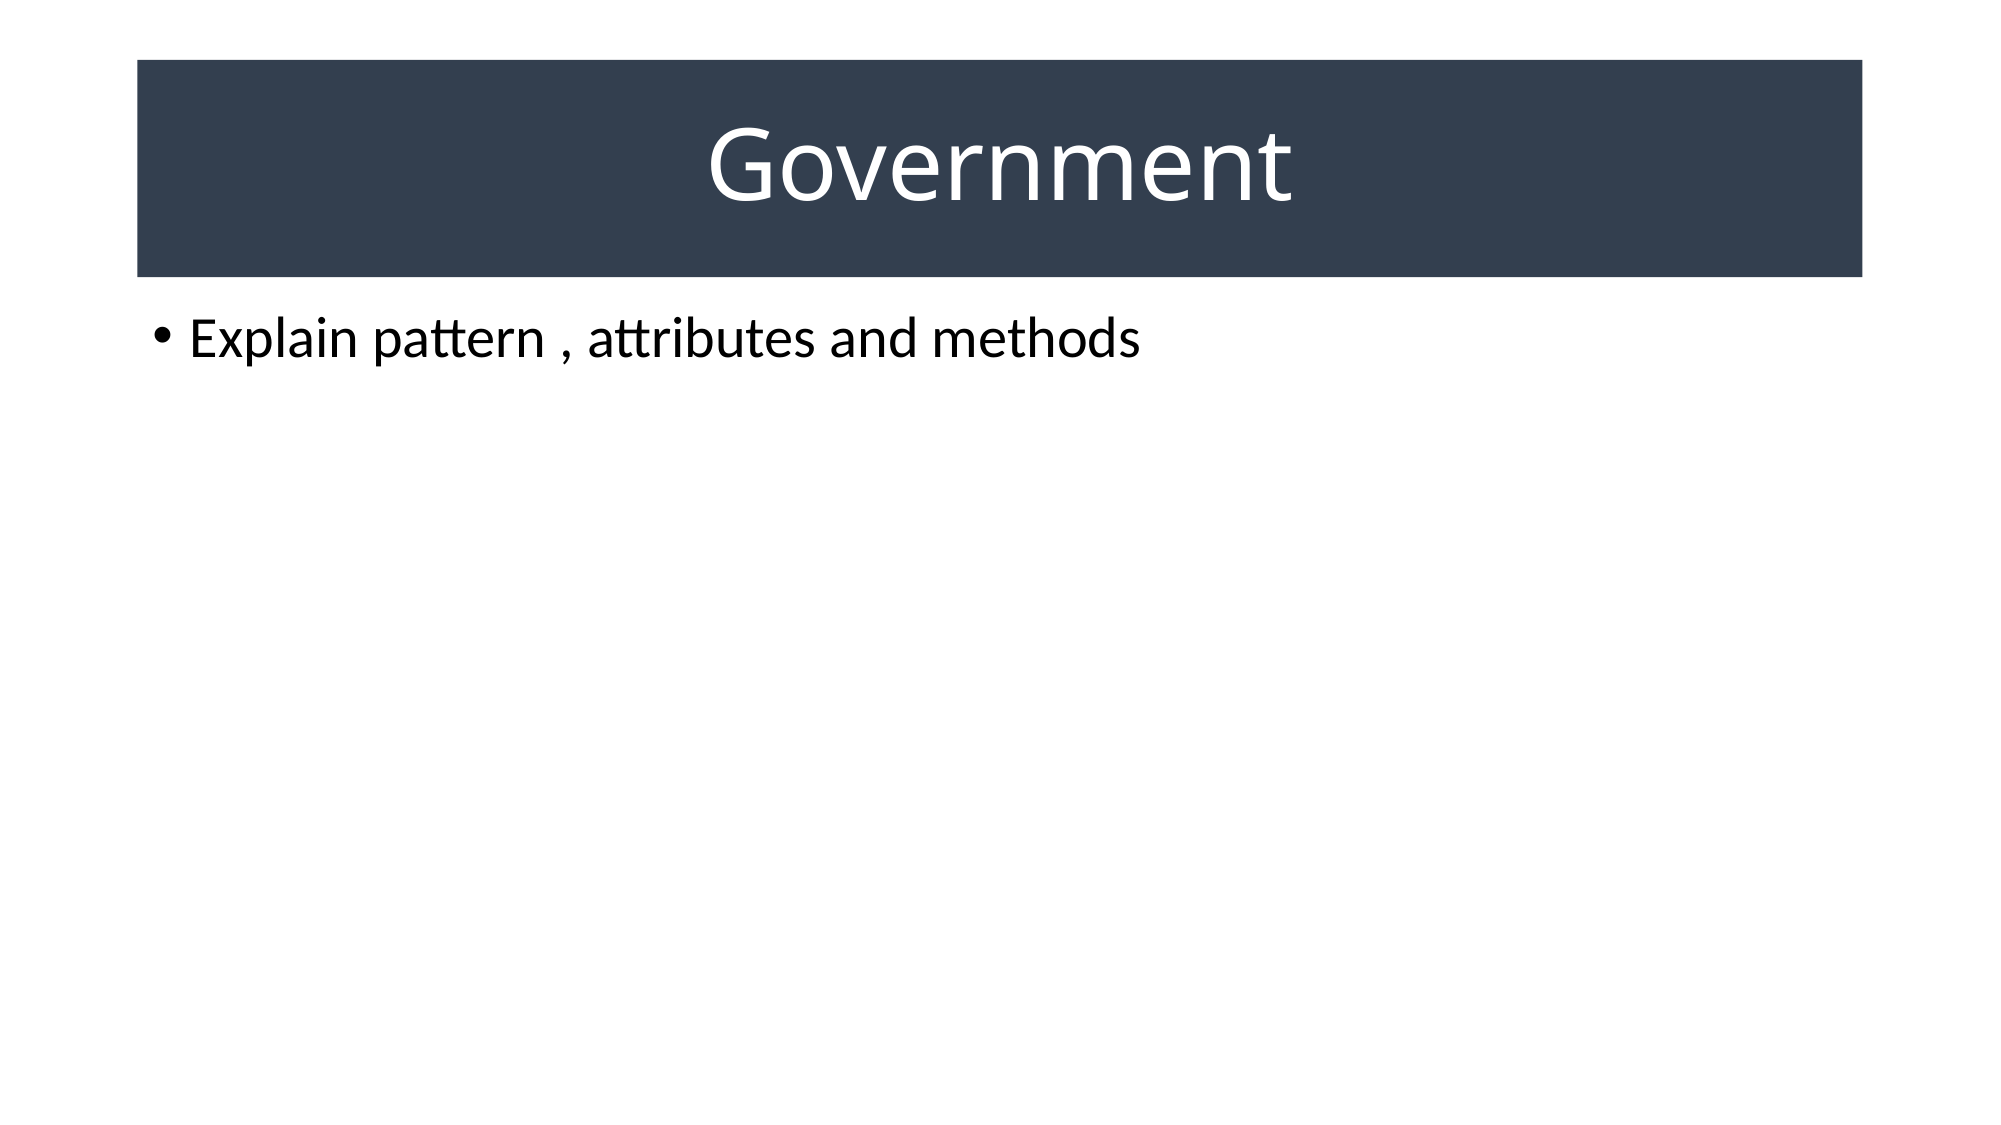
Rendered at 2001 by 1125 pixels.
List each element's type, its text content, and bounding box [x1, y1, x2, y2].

text_box Government [137, 59, 1863, 278]
list Explain pattern , attributes and methods [137, 299, 1863, 1014]
